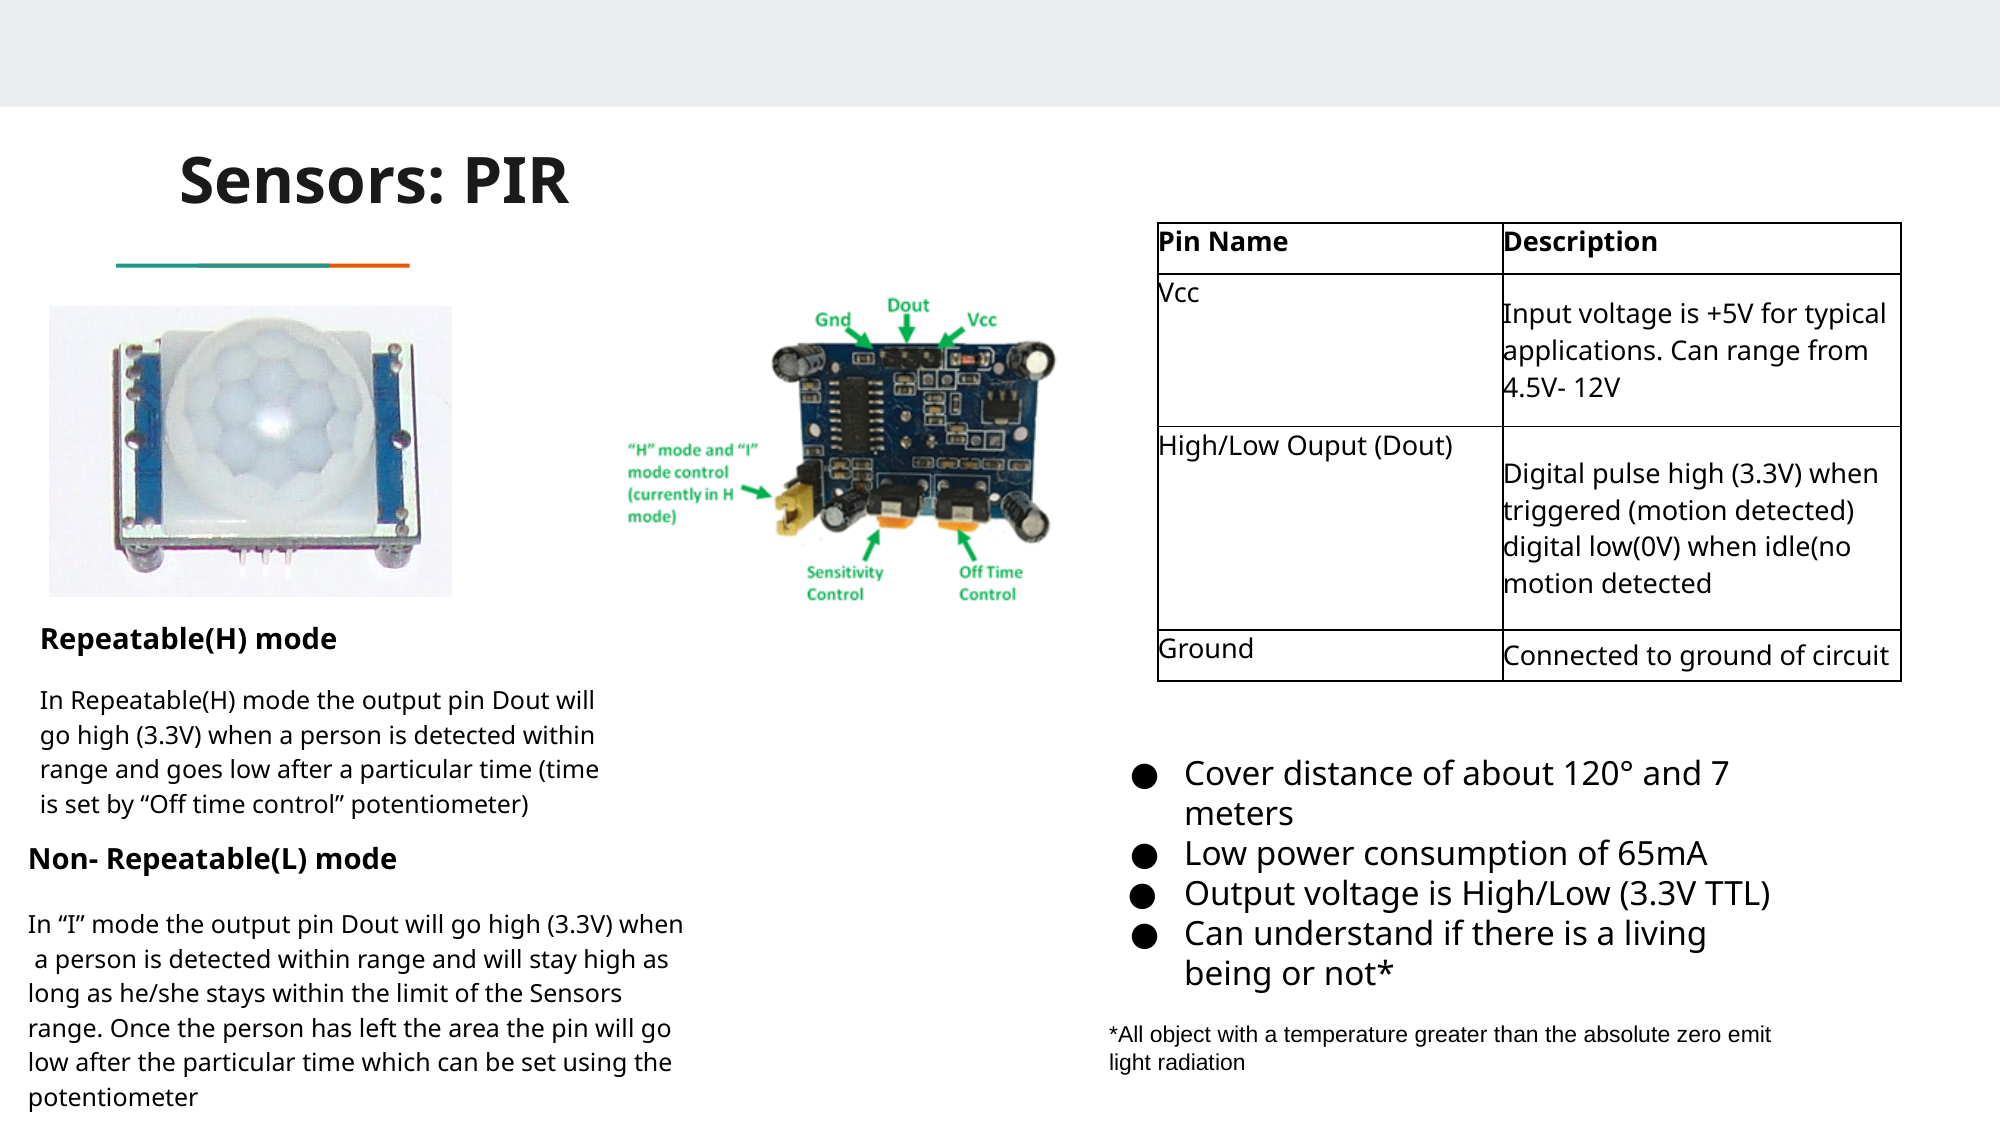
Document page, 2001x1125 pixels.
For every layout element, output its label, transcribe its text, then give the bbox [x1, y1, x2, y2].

table_cell Vcc [1159, 275, 1502, 426]
text_box [1316, 985, 2000, 1095]
text_box Non- Repeatable(L) mode In “I” mode the output pin Dout will go high (3.3V) when a person is detected within range and will stay high as long as he/she stays within the limit of the Sensors range. Once the person has left the area the pin will go low after the particular time which can be set using the potentiometer [12, 820, 701, 1125]
table_cell Input voltage is +5V for typical applications. Can range from 4.5V- 12V [1504, 275, 1900, 426]
table_cell Digital pulse high (3.3V) when triggered (motion detected) digital low(0V) when idle(no motion detected [1504, 427, 1900, 629]
picture [49, 306, 452, 597]
text_box Repeatable(H) mode In Repeatable(H) mode the output pin Dout will go high (3.3V) when a person is detected within range and goes low after a particular time (time is set by “Off time control” potentiometer) [24, 600, 635, 820]
table_cell Ground [1159, 631, 1502, 680]
table_header Description [1504, 224, 1900, 273]
picture [595, 282, 1077, 621]
table_cell High/Low Ouput (Dout) [1159, 427, 1502, 629]
table_cell Connected to ground of circuit [1504, 631, 1900, 680]
title Sensors: PIR [159, 119, 1841, 237]
text_box Cover distance of about 120° and 7 meters Low power consumption of 65mA Output voltage is High/Low (3.3V TTL) Can understand if there is a living being or not* *All object with a temperature greater than the absolute zero emit light radiation [1094, 737, 1816, 1090]
table_header Pin Name [1159, 224, 1502, 273]
